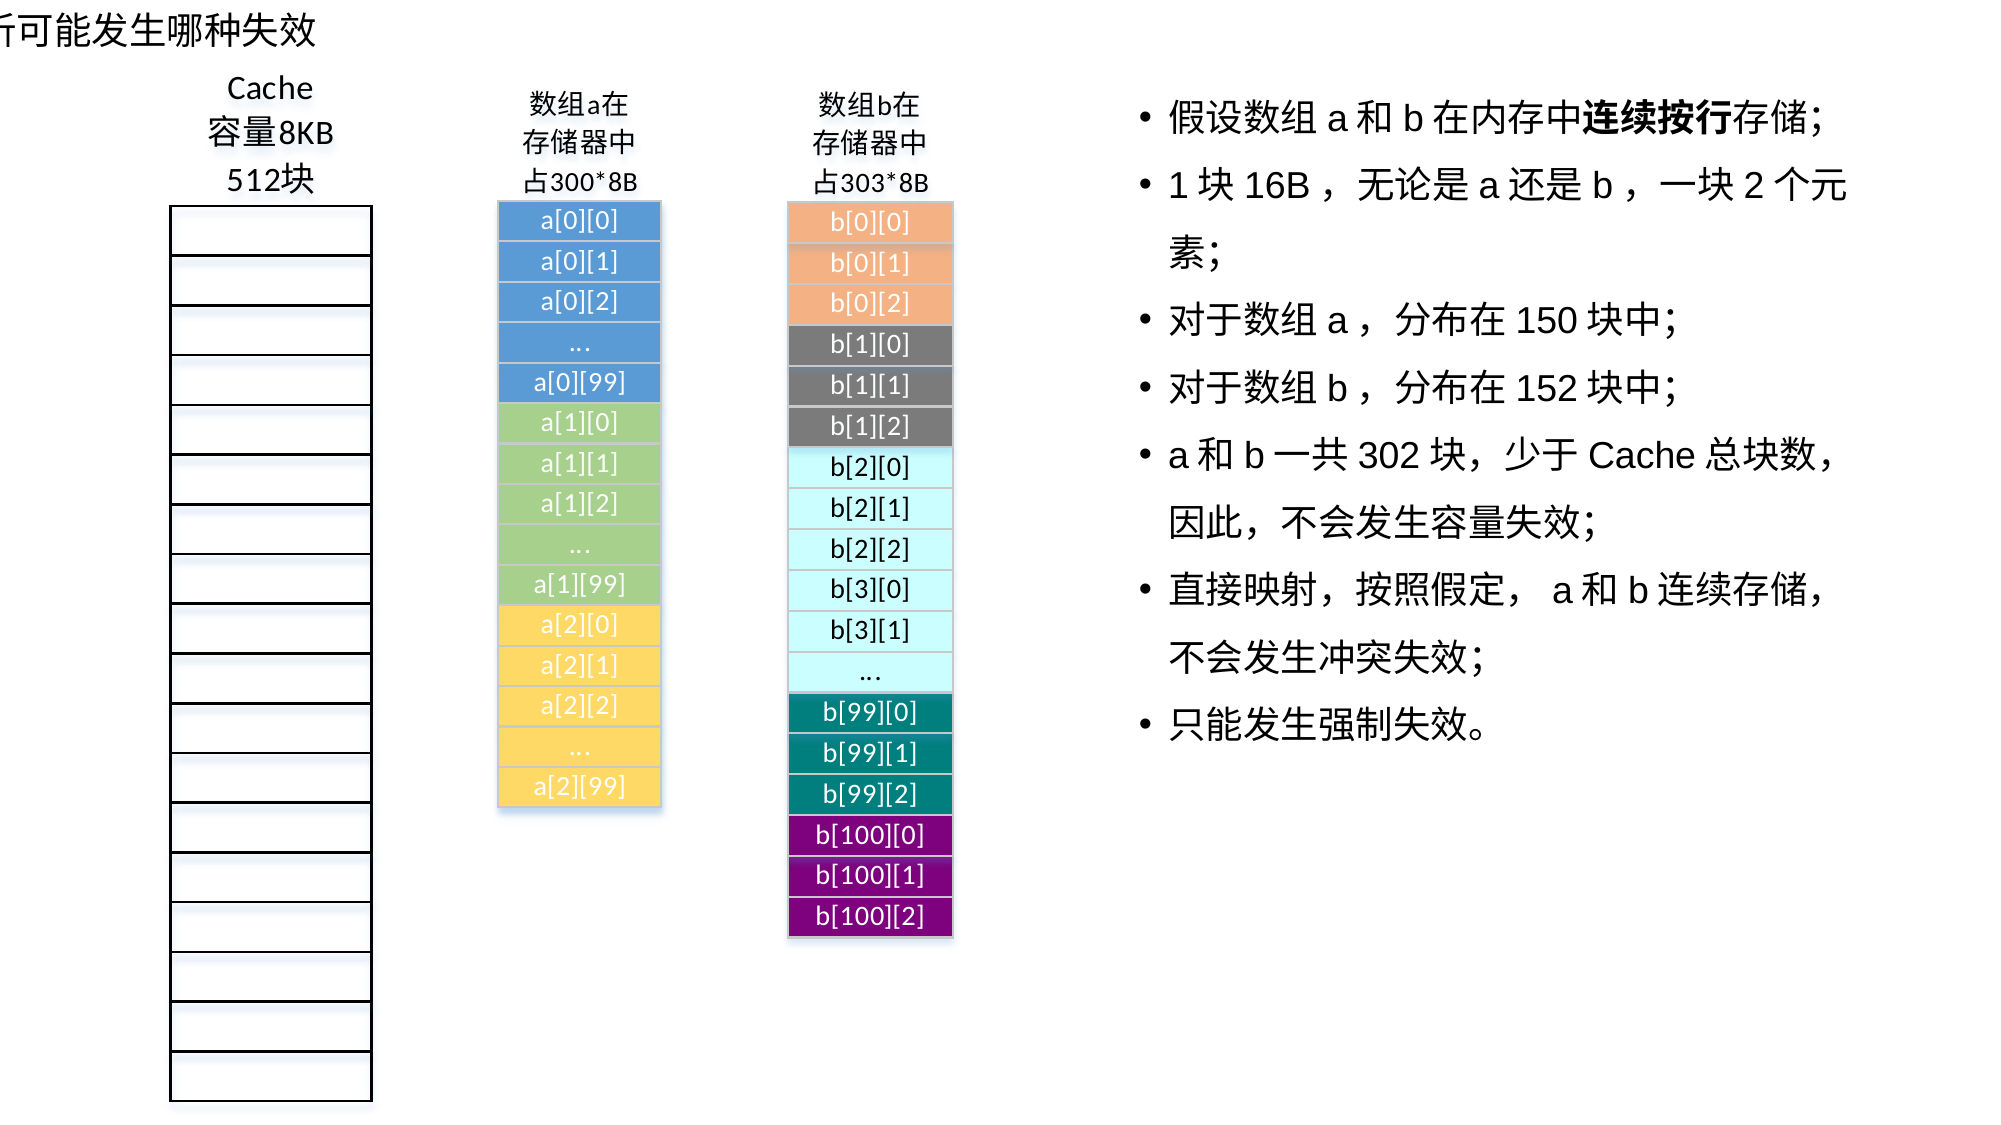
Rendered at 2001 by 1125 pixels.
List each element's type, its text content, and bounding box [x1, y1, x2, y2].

picture [478, 74, 682, 837]
picture [775, 74, 964, 953]
text_box 分析可能发生哪种失效 [0, 0, 482, 60]
picture [155, 49, 385, 1121]
text_box 假设数组a和b在内存中连续按行存储； 1块16B，无论是a还是b，一块2个元素； 对于数组a，分布在150块中； 对于数组b，分布在152块中； a和b一共302块，少于Cache总块数，因此，不会发生容量失效； 直接映射，按照假定，a和b连续存储，不会发生冲突失效； 只能发生强制失效。 [1124, 64, 1871, 867]
